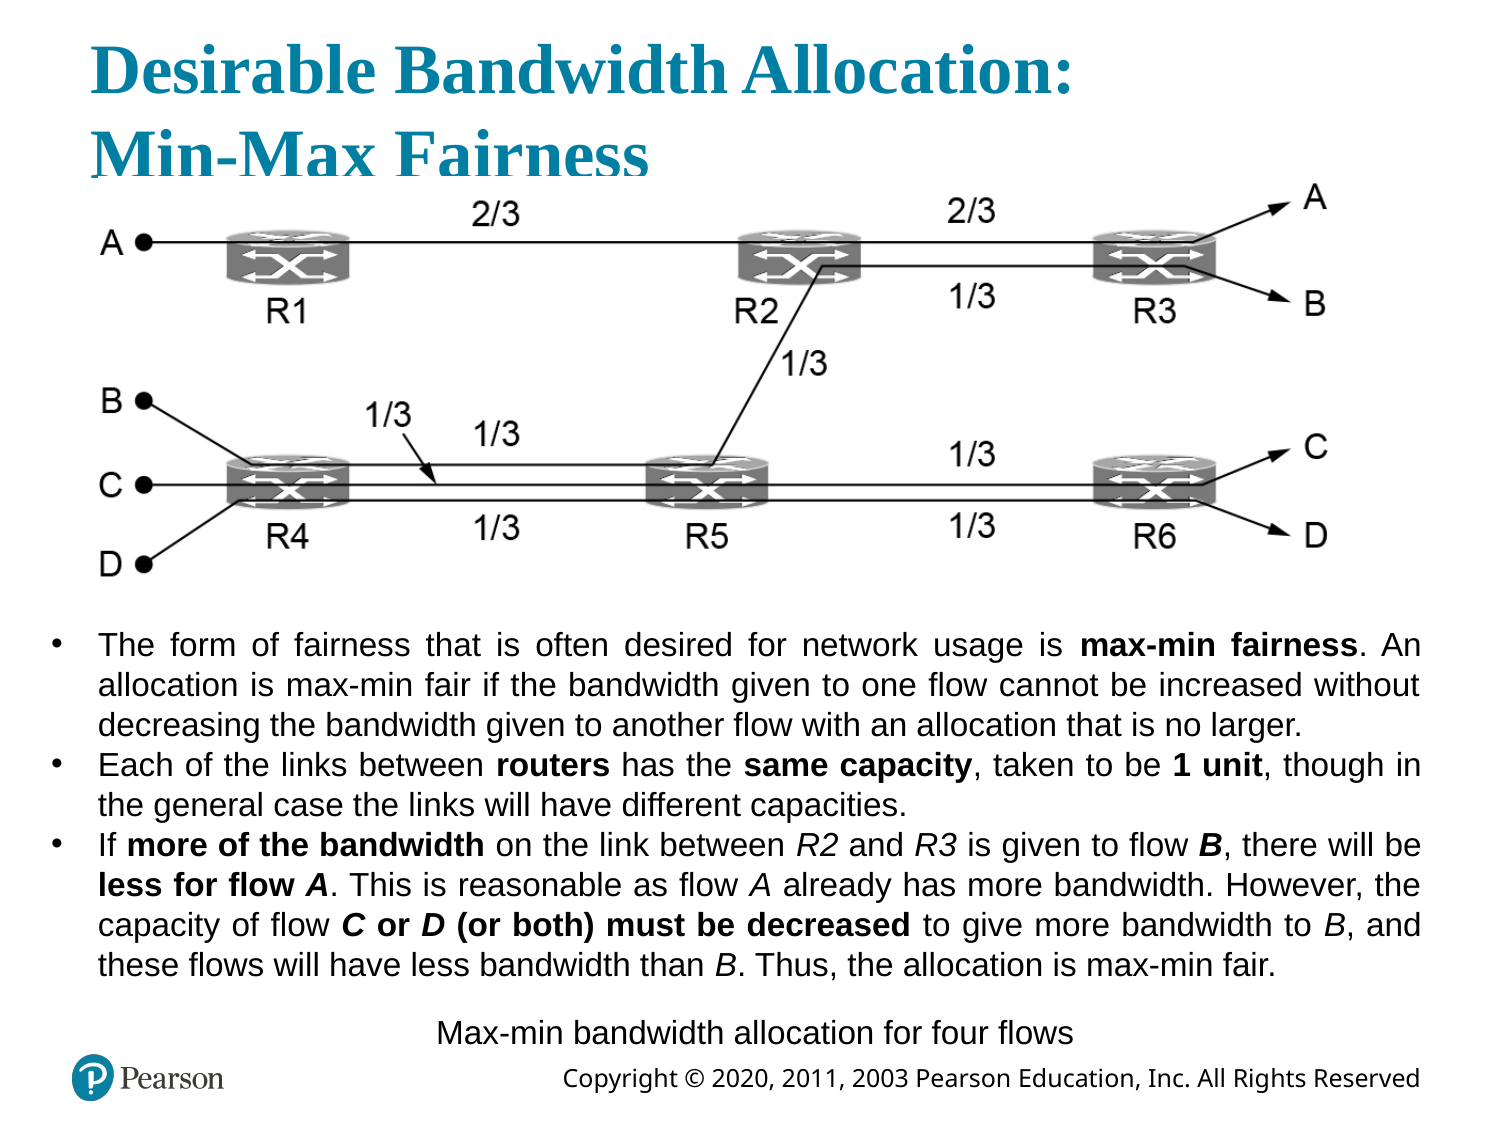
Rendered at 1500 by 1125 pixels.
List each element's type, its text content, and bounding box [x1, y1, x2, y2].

title Desirable Bandwidth Allocation: Min-Max Fairness [75, 37, 1431, 208]
picture [89, 1067, 106, 1088]
picture [72, 1087, 83, 1101]
picture [98, 1067, 224, 1101]
text_box The form of fairness that is often desired for network usage is max-min fairness. An allocation is max-min fair if the bandwidth given to one flow cannot be increased without decreasing the bandwidth given to another flow with an allocation that is no larger. Each of the links between routers has the same capacity, taken to be 1 unit, though in the general case the links will have different capacities. If more of the bandwidth on the link between R2 and R3 is given to flow B, there will be less for flow A. This is reasonable as flow A already has more bandwidth. However, the capacity of flow C or D (or both) must be decreased to give more bandwidth to B, and these flows will have less bandwidth than B. Thus, the allocation is max-min fair. [36, 615, 1437, 990]
picture [72, 1054, 80, 1070]
picture [98, 176, 1330, 585]
list Max-min bandwidth allocation for four flows [80, 990, 1431, 1067]
